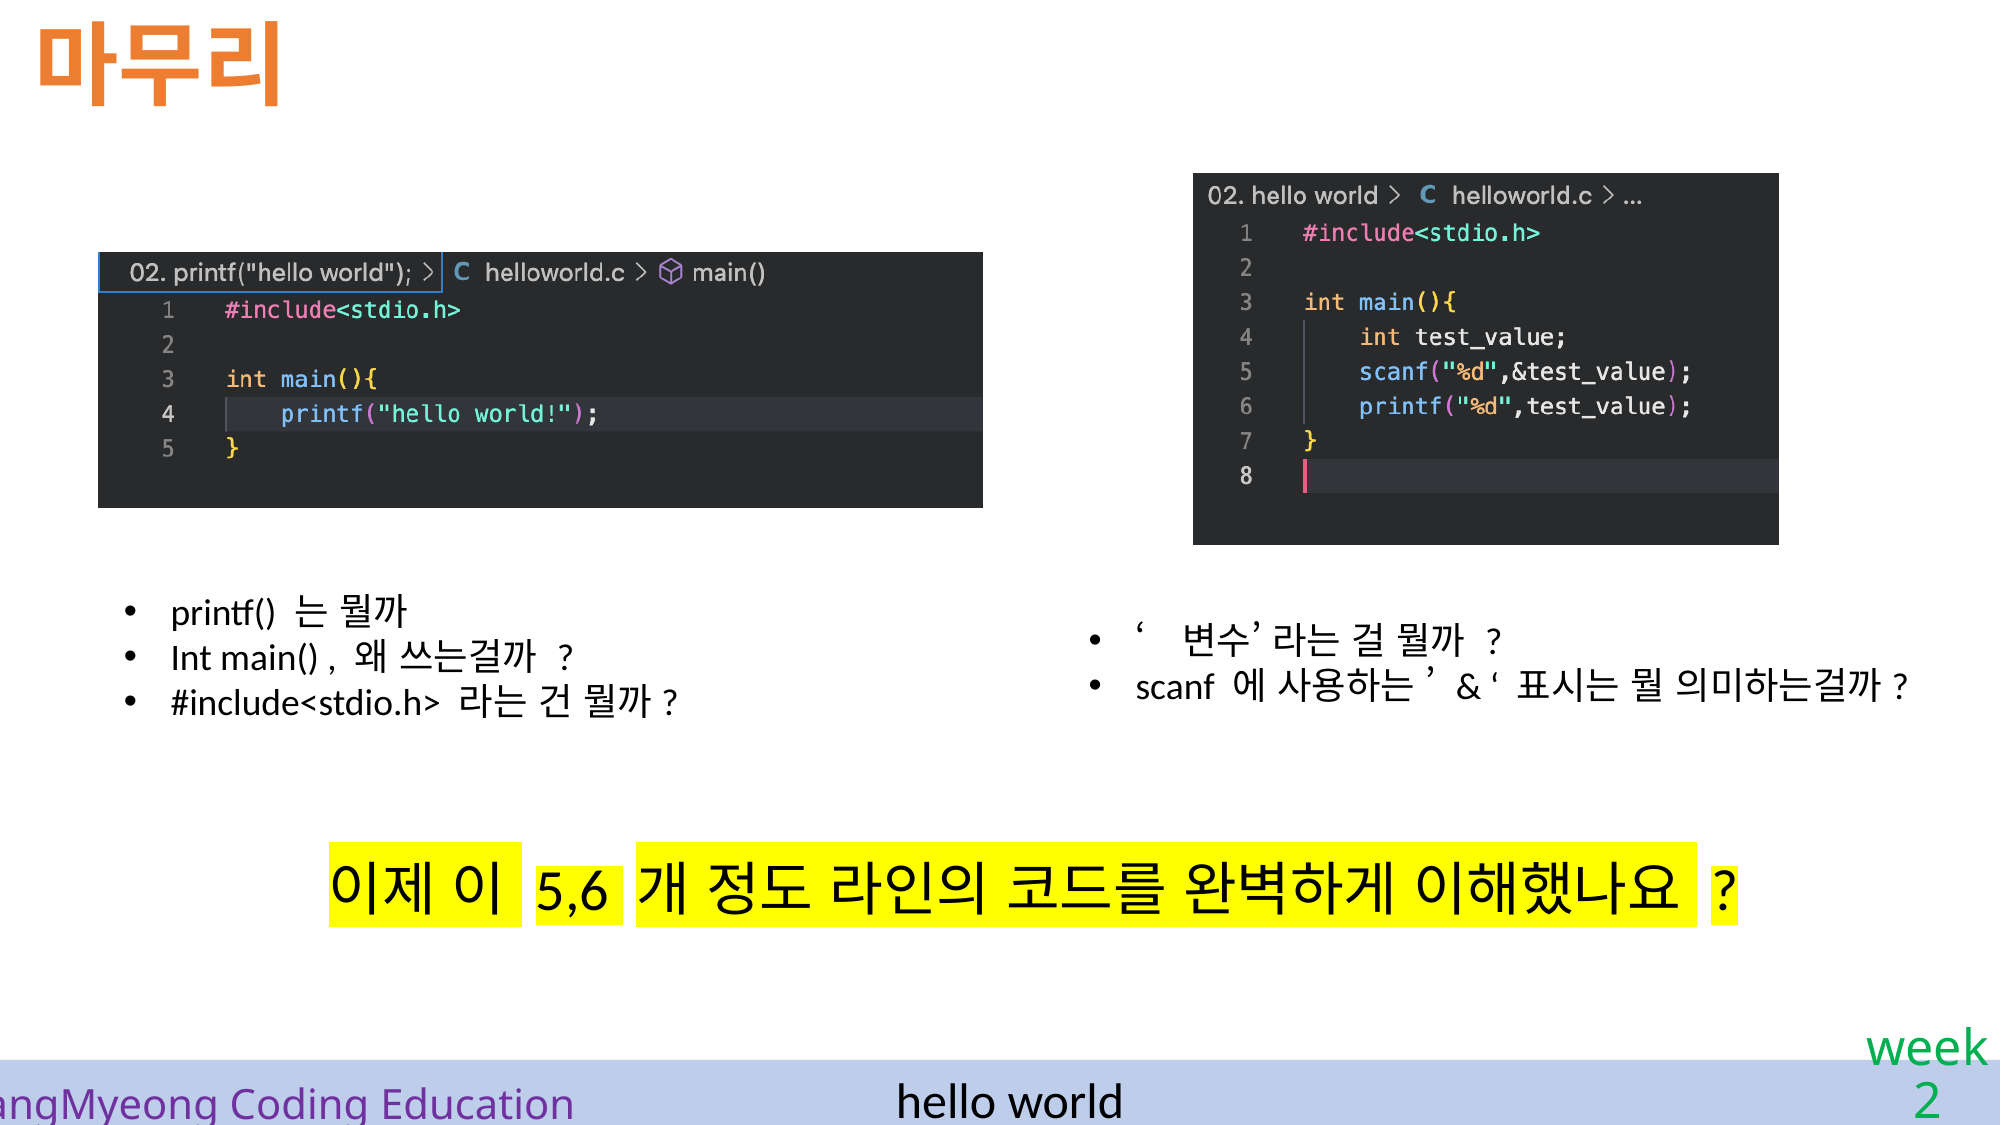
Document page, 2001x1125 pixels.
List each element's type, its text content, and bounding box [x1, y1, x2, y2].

text_box 마무리 [0, 12, 563, 140]
text_box 이제 이 5,6 개 정도 라인의 코드를 완벽하게 이해했나요 ? [313, 844, 1753, 930]
subtitle hello world [778, 1068, 1242, 1125]
title SangMyeong Coding Education [0, 1114, 592, 1125]
text_box [0, 1059, 2000, 1125]
text_box printf() 는 뭘까 Int main() , 왜 쓰는걸까 ? #include<stdio.h> 라는 건 뭘까? [108, 580, 694, 731]
picture [98, 252, 983, 508]
picture [1193, 173, 1779, 545]
text_box ‘변수’ 라는 걸 뭘까 ? scanf 에 사용하는 ’ & ‘ 표시는 뭘 의미하는걸까? [1074, 609, 1925, 715]
